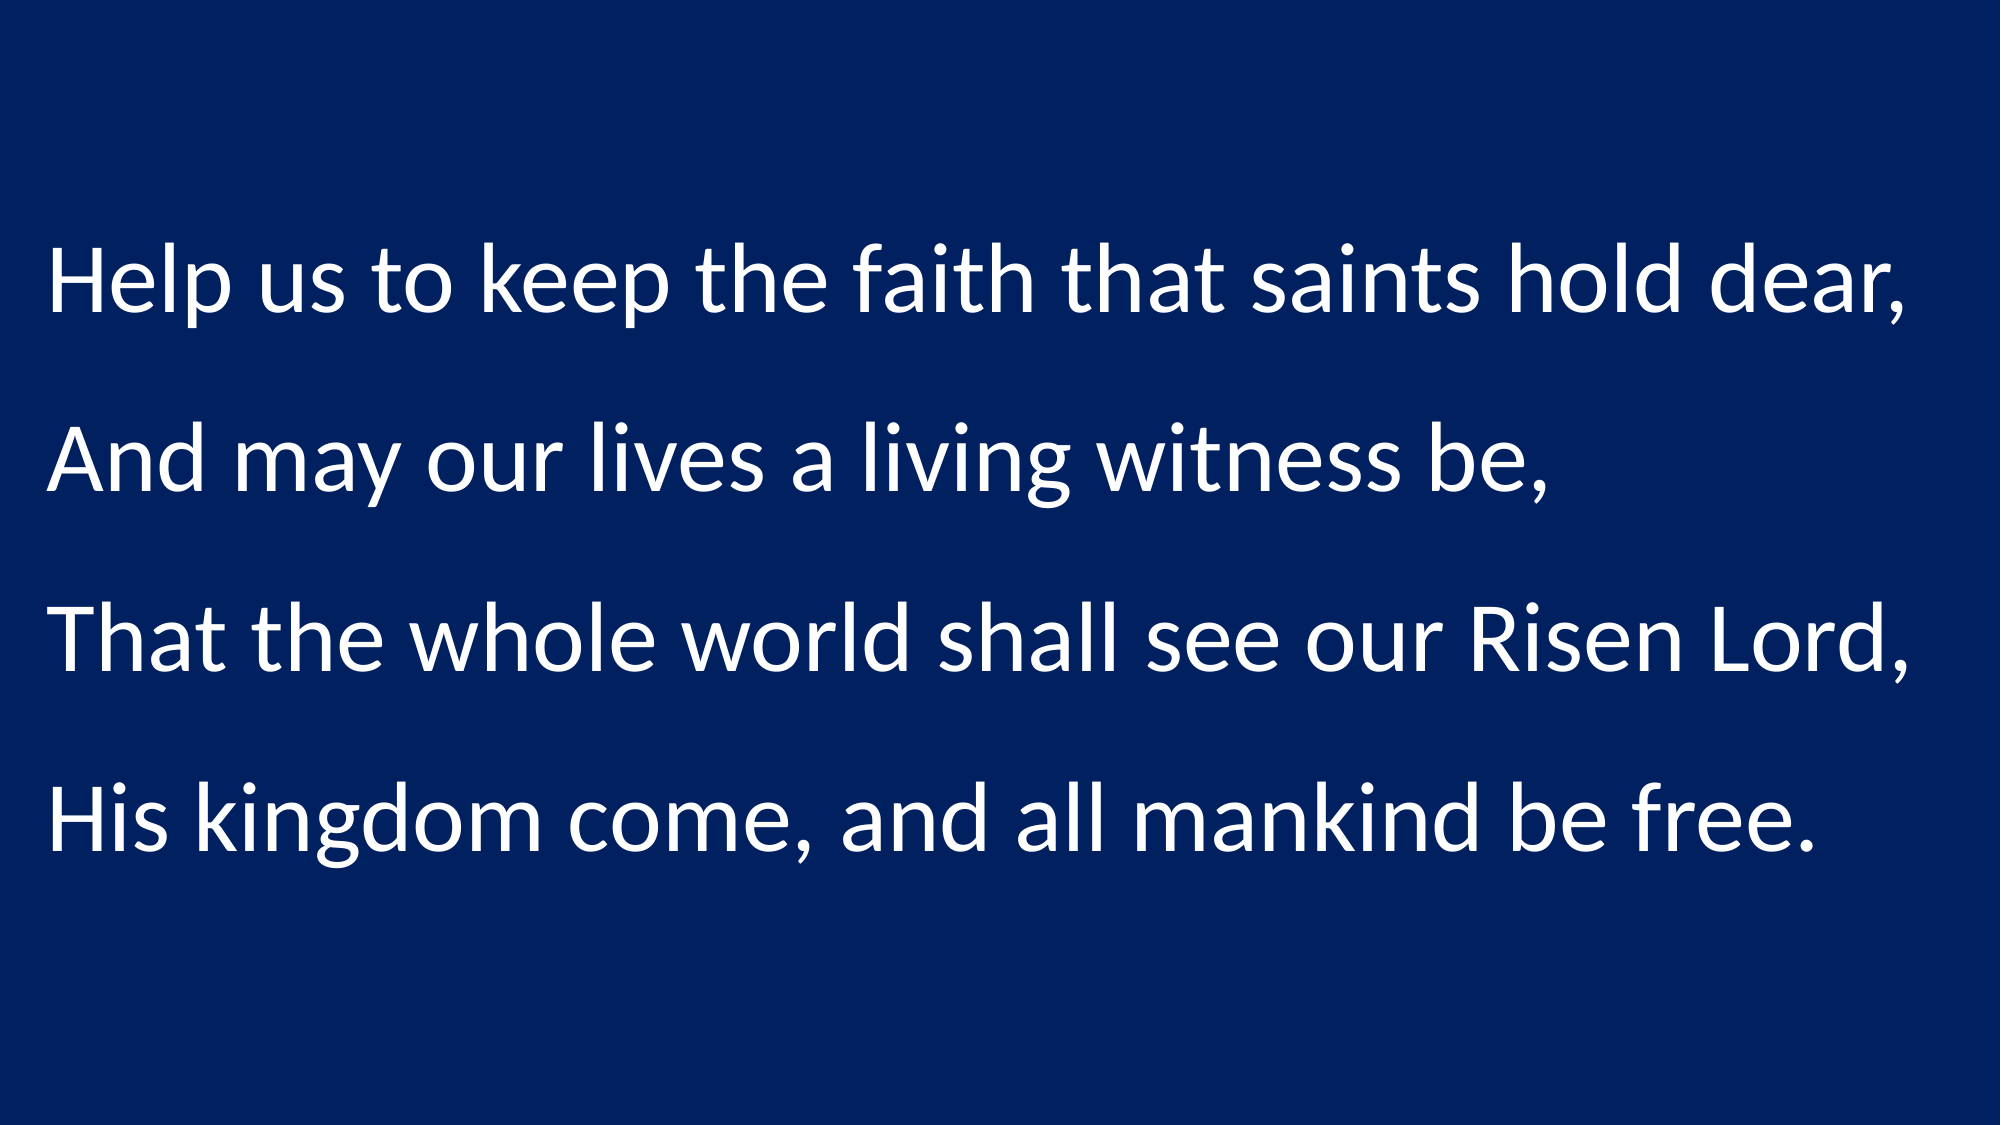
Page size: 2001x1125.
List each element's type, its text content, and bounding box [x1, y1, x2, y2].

text_box Help us to keep the faith that saints hold dear, And may our lives a living witness be, That the whole world shall see our Risen Lord, His kingdom come, and all mankind be free. [31, 99, 1969, 879]
